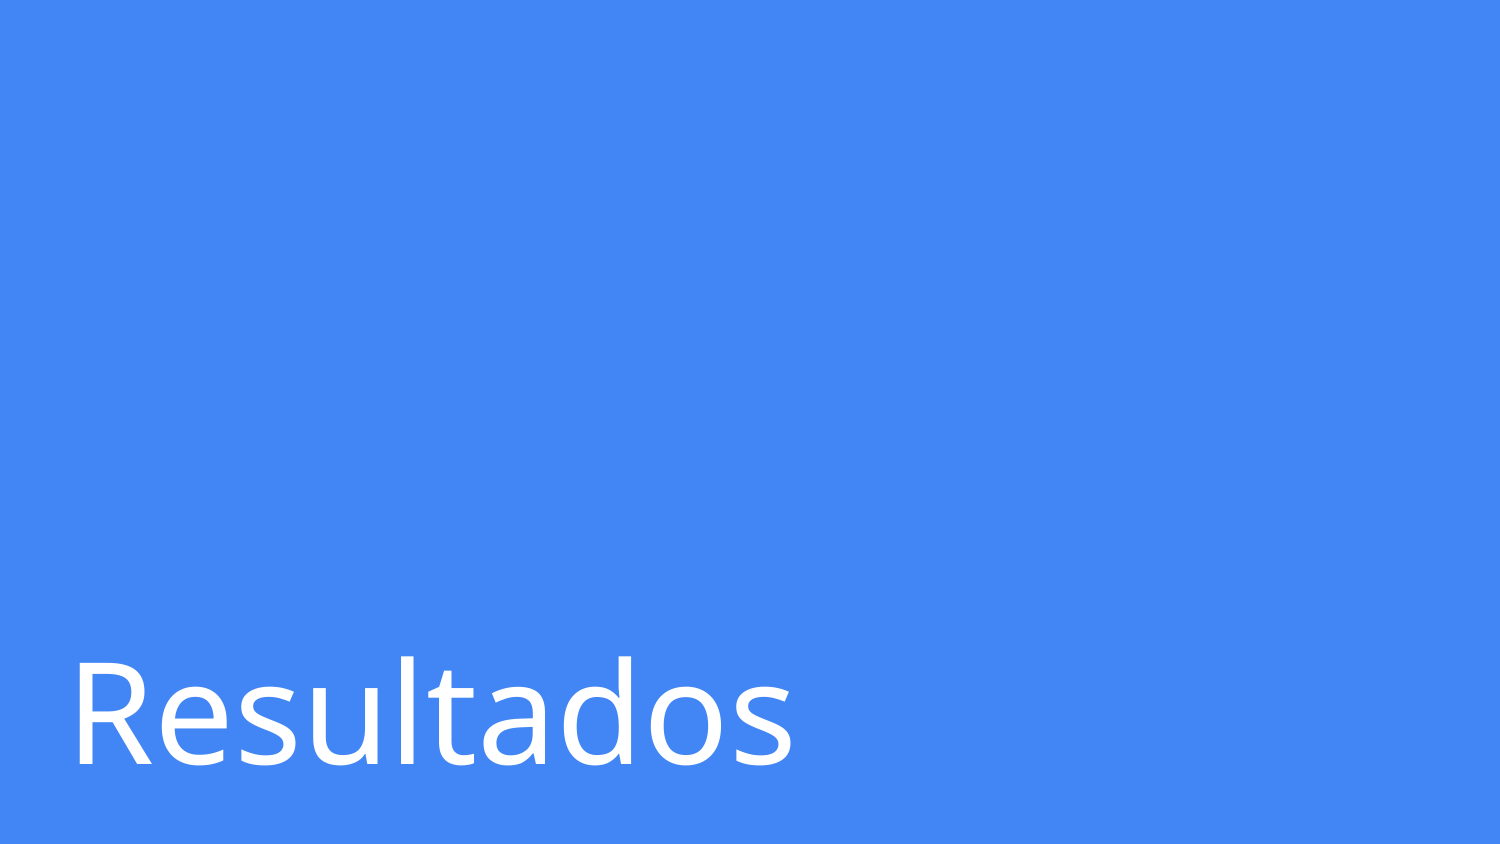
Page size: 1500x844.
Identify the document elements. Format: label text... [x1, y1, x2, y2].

title Resultados [51, 406, 1383, 809]
